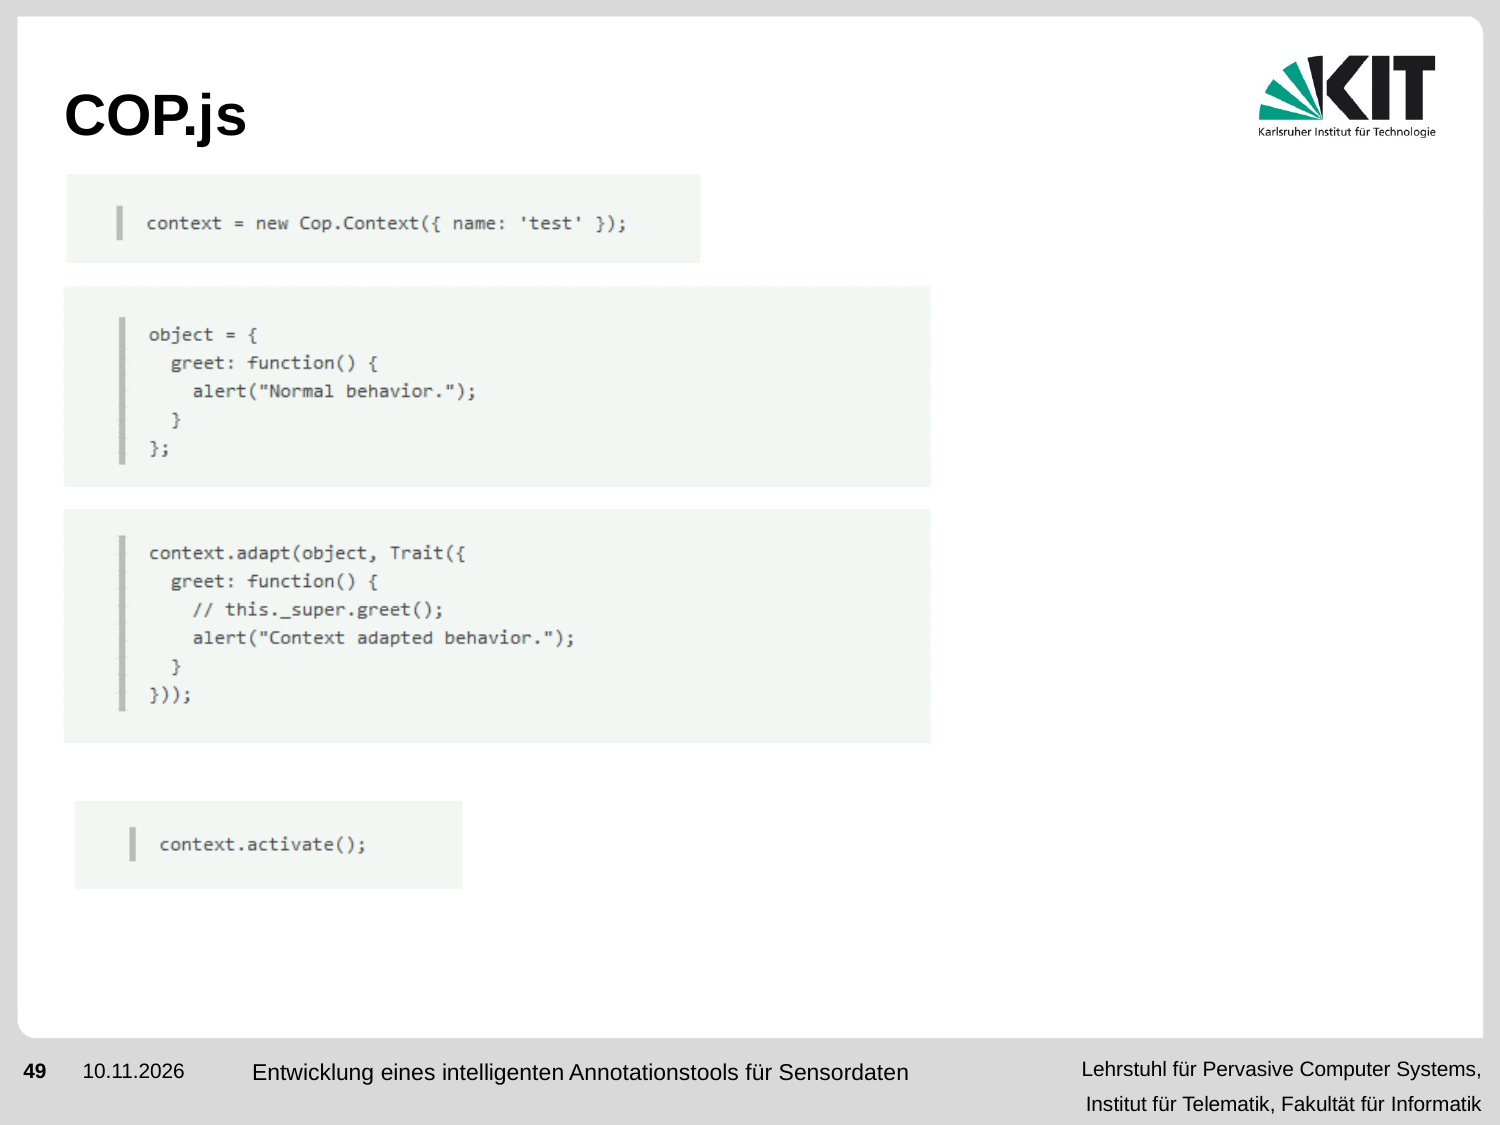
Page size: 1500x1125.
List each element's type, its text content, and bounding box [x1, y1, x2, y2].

title COP.js [63, 54, 1199, 148]
picture [0, 0, 1500, 1125]
footer Entwicklung eines intelligenten Annotationstools für Sensordaten [211, 1056, 957, 1117]
